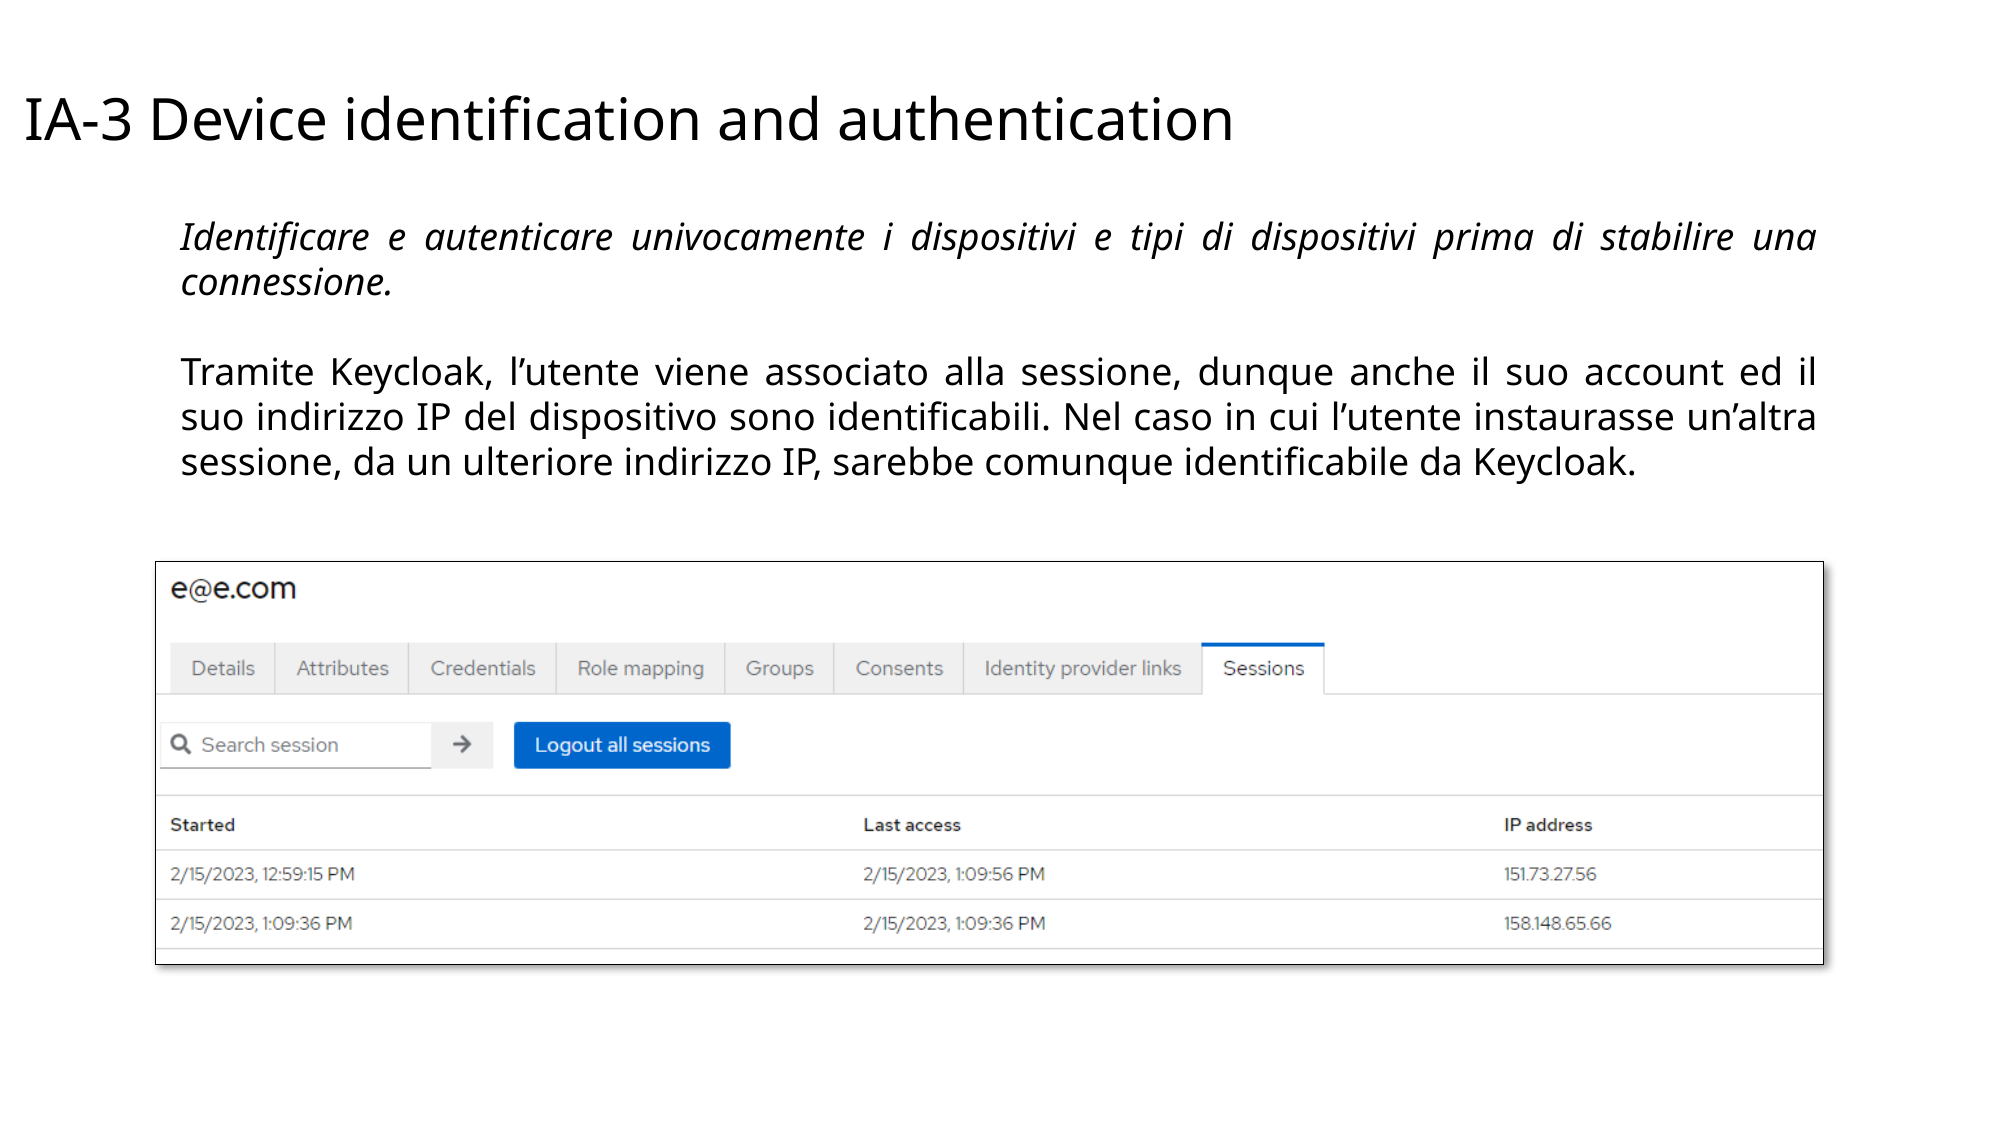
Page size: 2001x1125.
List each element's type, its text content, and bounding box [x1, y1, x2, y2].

picture [154, 560, 1824, 965]
text_box [74, 453, 1893, 1042]
text_box IA-3 Device identification and authentication [9, 74, 1251, 160]
text_box Identificare e autenticare univocamente i dispositivi e tipi di dispositivi prima di stabilire una connessione. Tramite Keycloak, l’utente viene associato alla sessione, dunque anche il suo account ed il suo indirizzo IP del dispositivo sono identificabili. Nel caso in cui l’utente instaurasse un’altra sessione, da un ulteriore indirizzo IP, sarebbe comunque identificabile da Keycloak. [165, 160, 1835, 536]
